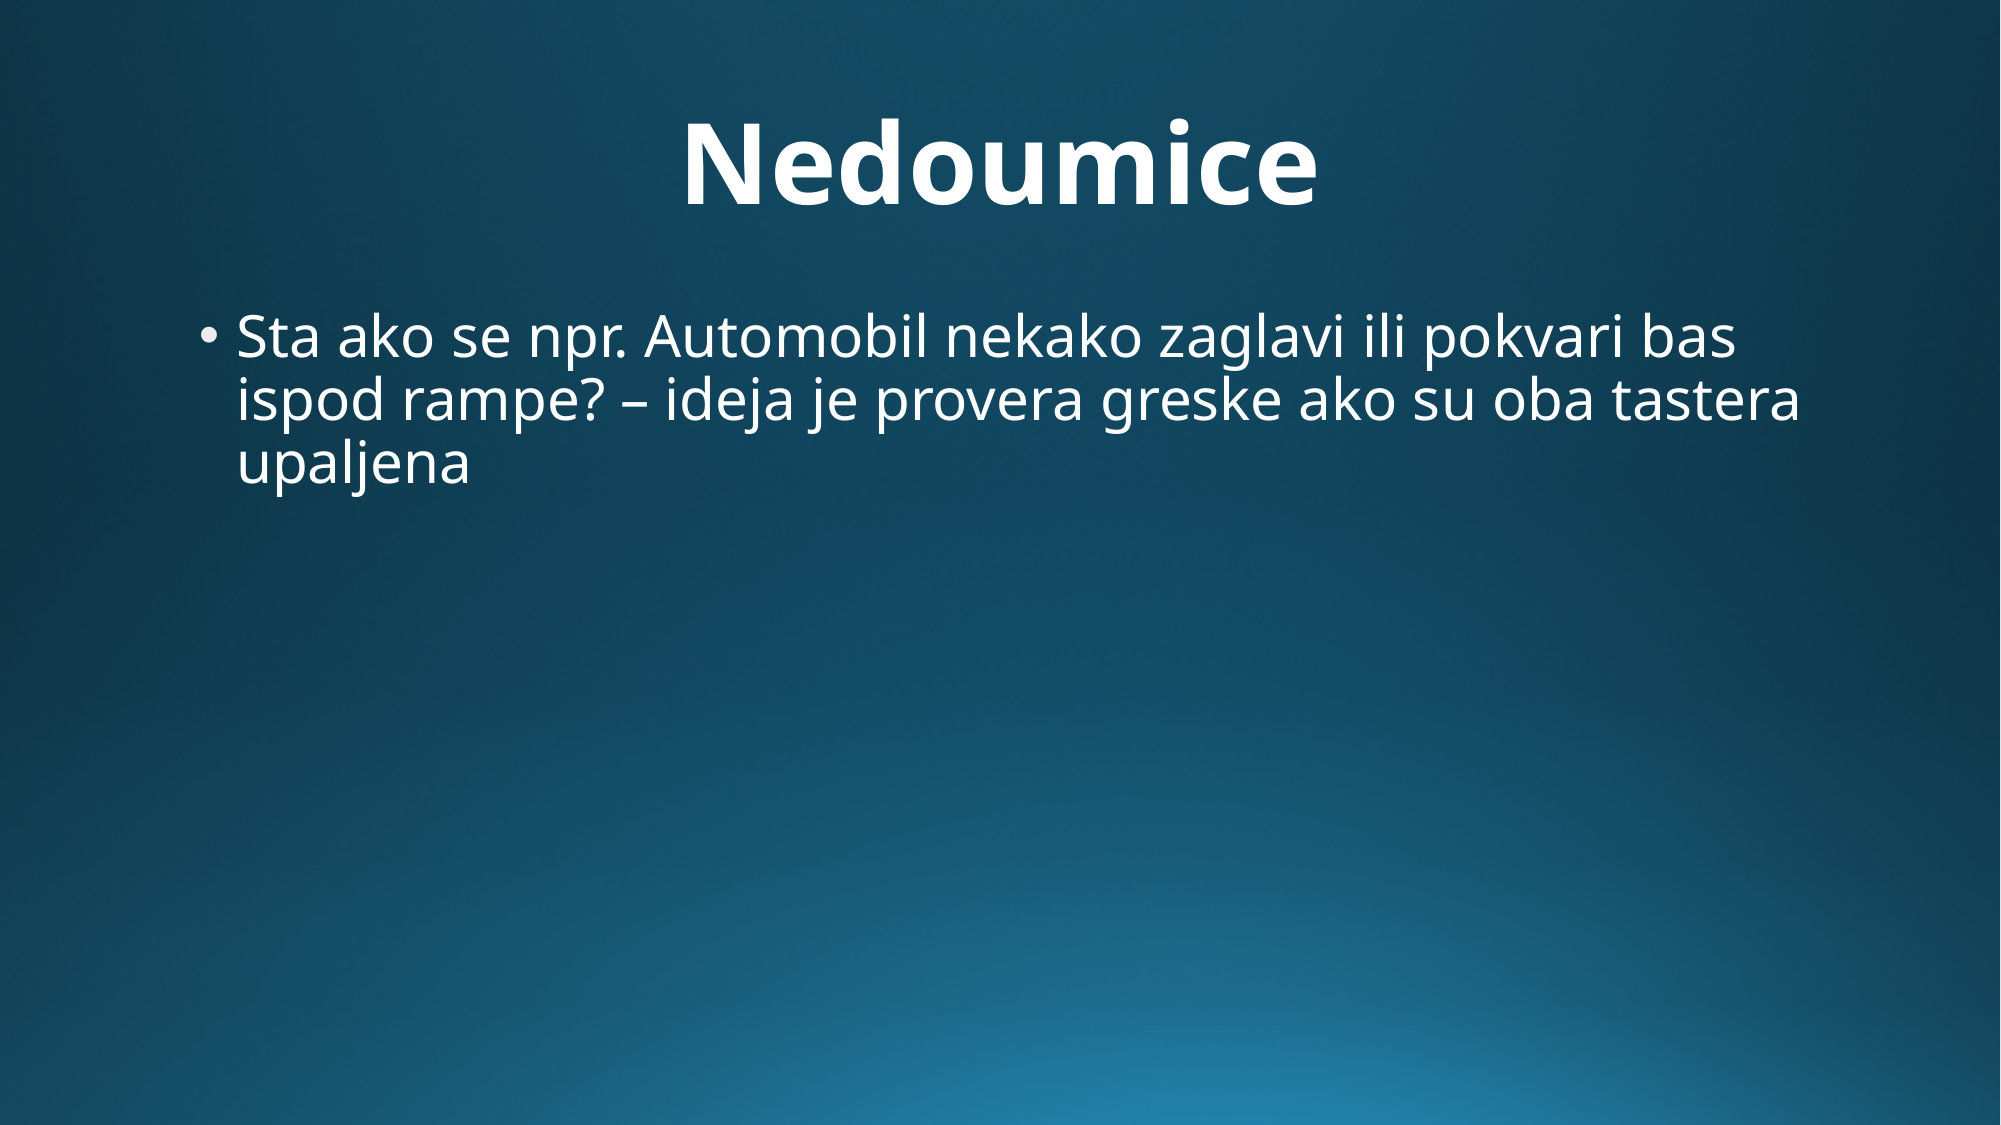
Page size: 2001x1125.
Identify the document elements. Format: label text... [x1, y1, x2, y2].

list Sta ako se npr. Automobil nekako zaglavi ili pokvari bas ispod rampe? – ideja je provera greske ako su oba tastera upaljena [183, 299, 1863, 1014]
title Nedoumice [137, 59, 1863, 278]
picture [0, 0, 2001, 1125]
